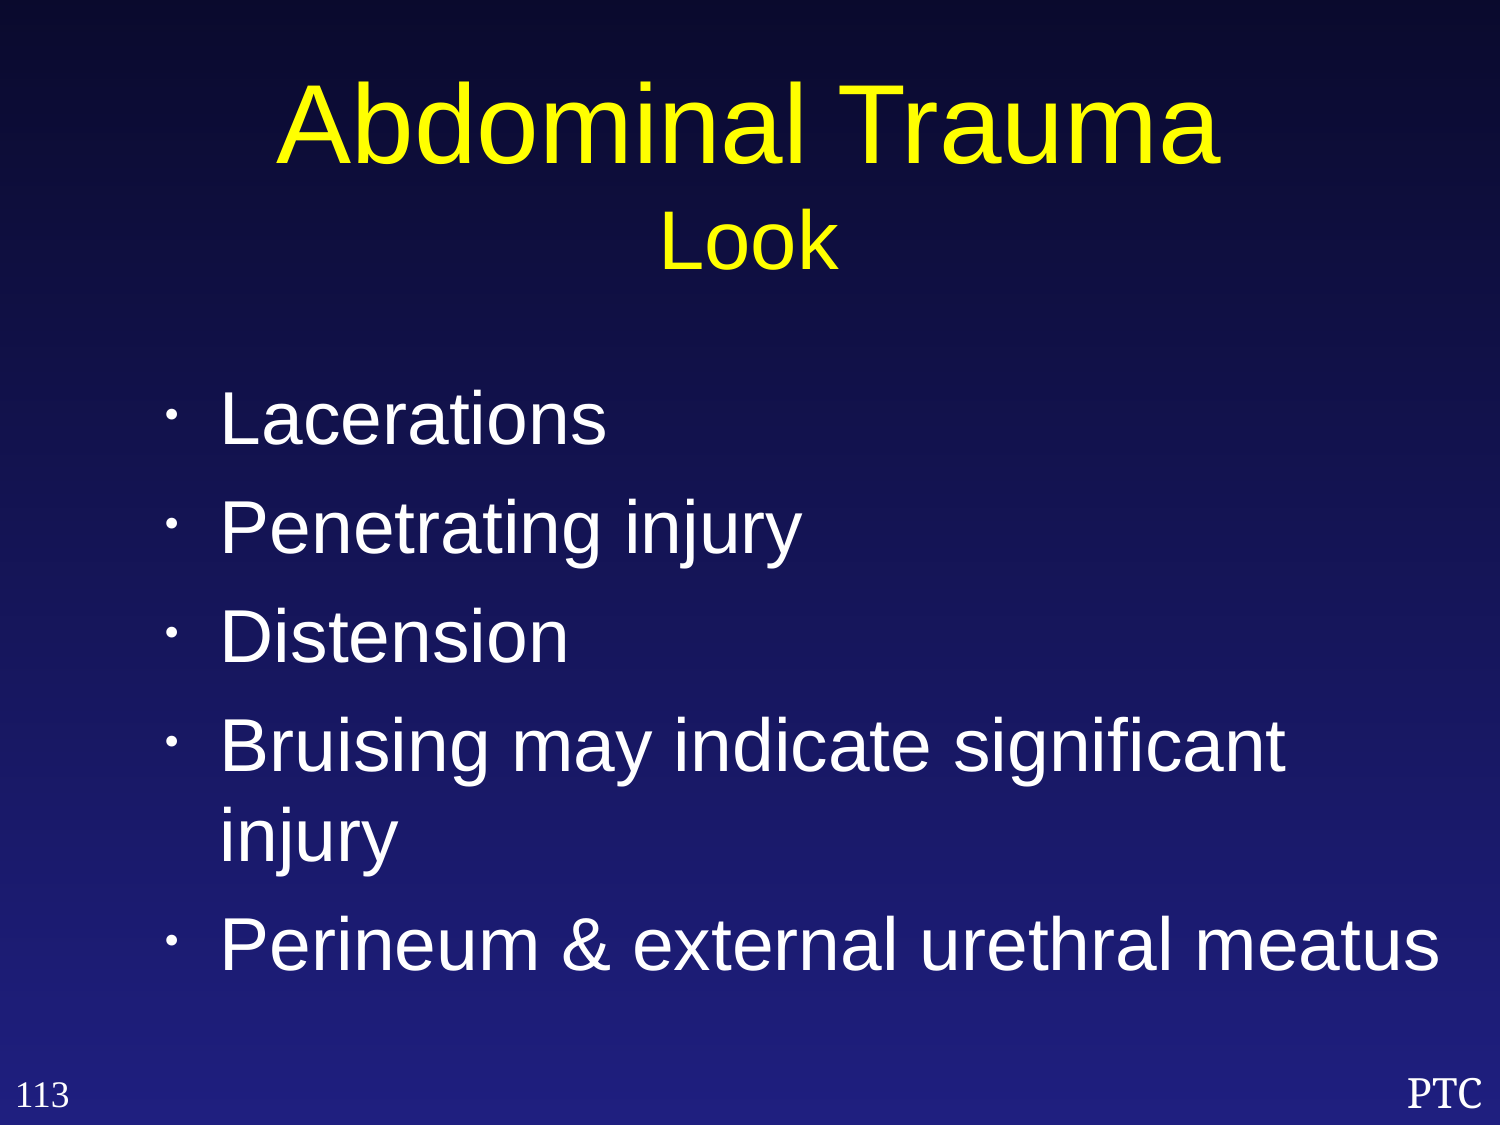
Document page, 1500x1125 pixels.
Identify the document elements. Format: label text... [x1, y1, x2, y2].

text_box Lacerations Penetrating injury Distension Bruising may indicate significant injury Perineum & external urethral meatus [148, 362, 1475, 1000]
text_box Abdominal Trauma Look [111, 75, 1387, 263]
text_box 113 [0, 1061, 85, 1123]
